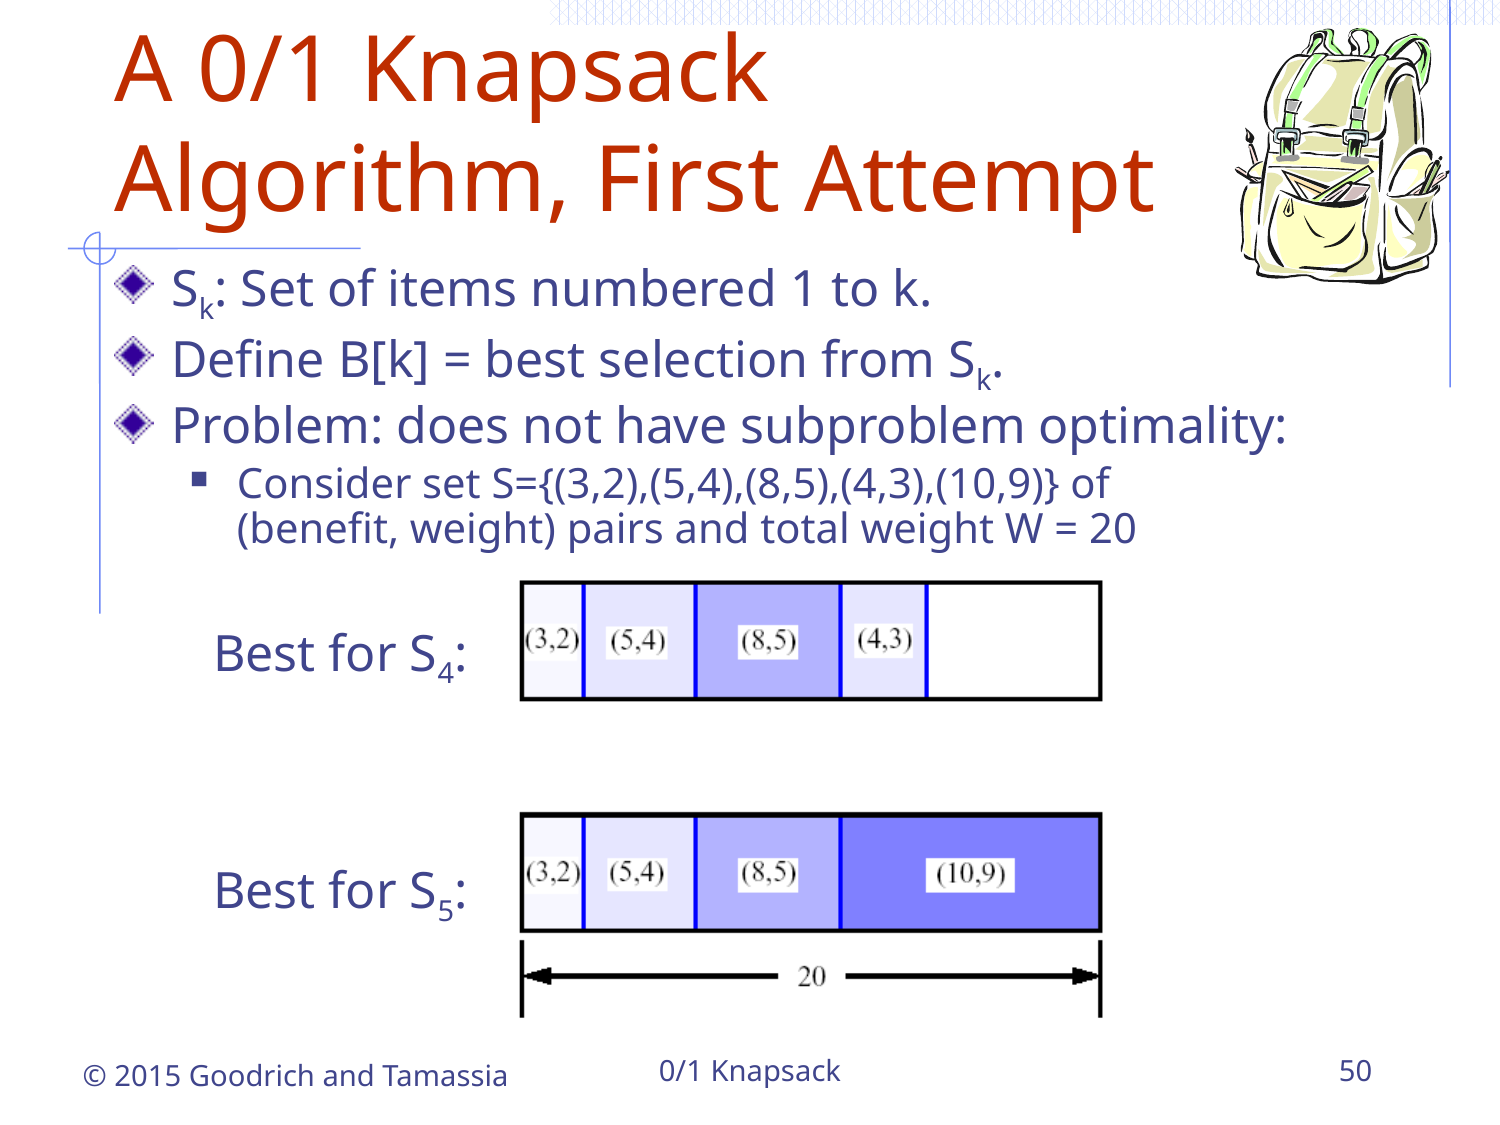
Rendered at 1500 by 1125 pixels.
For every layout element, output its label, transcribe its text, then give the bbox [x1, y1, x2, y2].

footer 0/1 Knapsack [512, 1034, 988, 1101]
picture [114, 336, 154, 376]
text_box Best for S5: [198, 851, 483, 935]
picture [114, 265, 154, 304]
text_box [1234, 24, 1453, 288]
picture [114, 404, 154, 444]
title A 0/1 Knapsack Algorithm, First Attempt [99, 50, 1229, 238]
text_box Best for S4: [198, 613, 483, 697]
picture [512, 562, 1113, 1026]
slide_number 50 [1074, 1024, 1388, 1101]
list Sk: Set of items numbered 1 to k. Define B[k] = best selection from Sk. Problem: does not have subproblem optimality: Consider set S={(3,2),(5,4),(8,5),(4,3),(10,9)} of (benefit, weight) pairs and total weight W = 20 [99, 249, 1350, 575]
